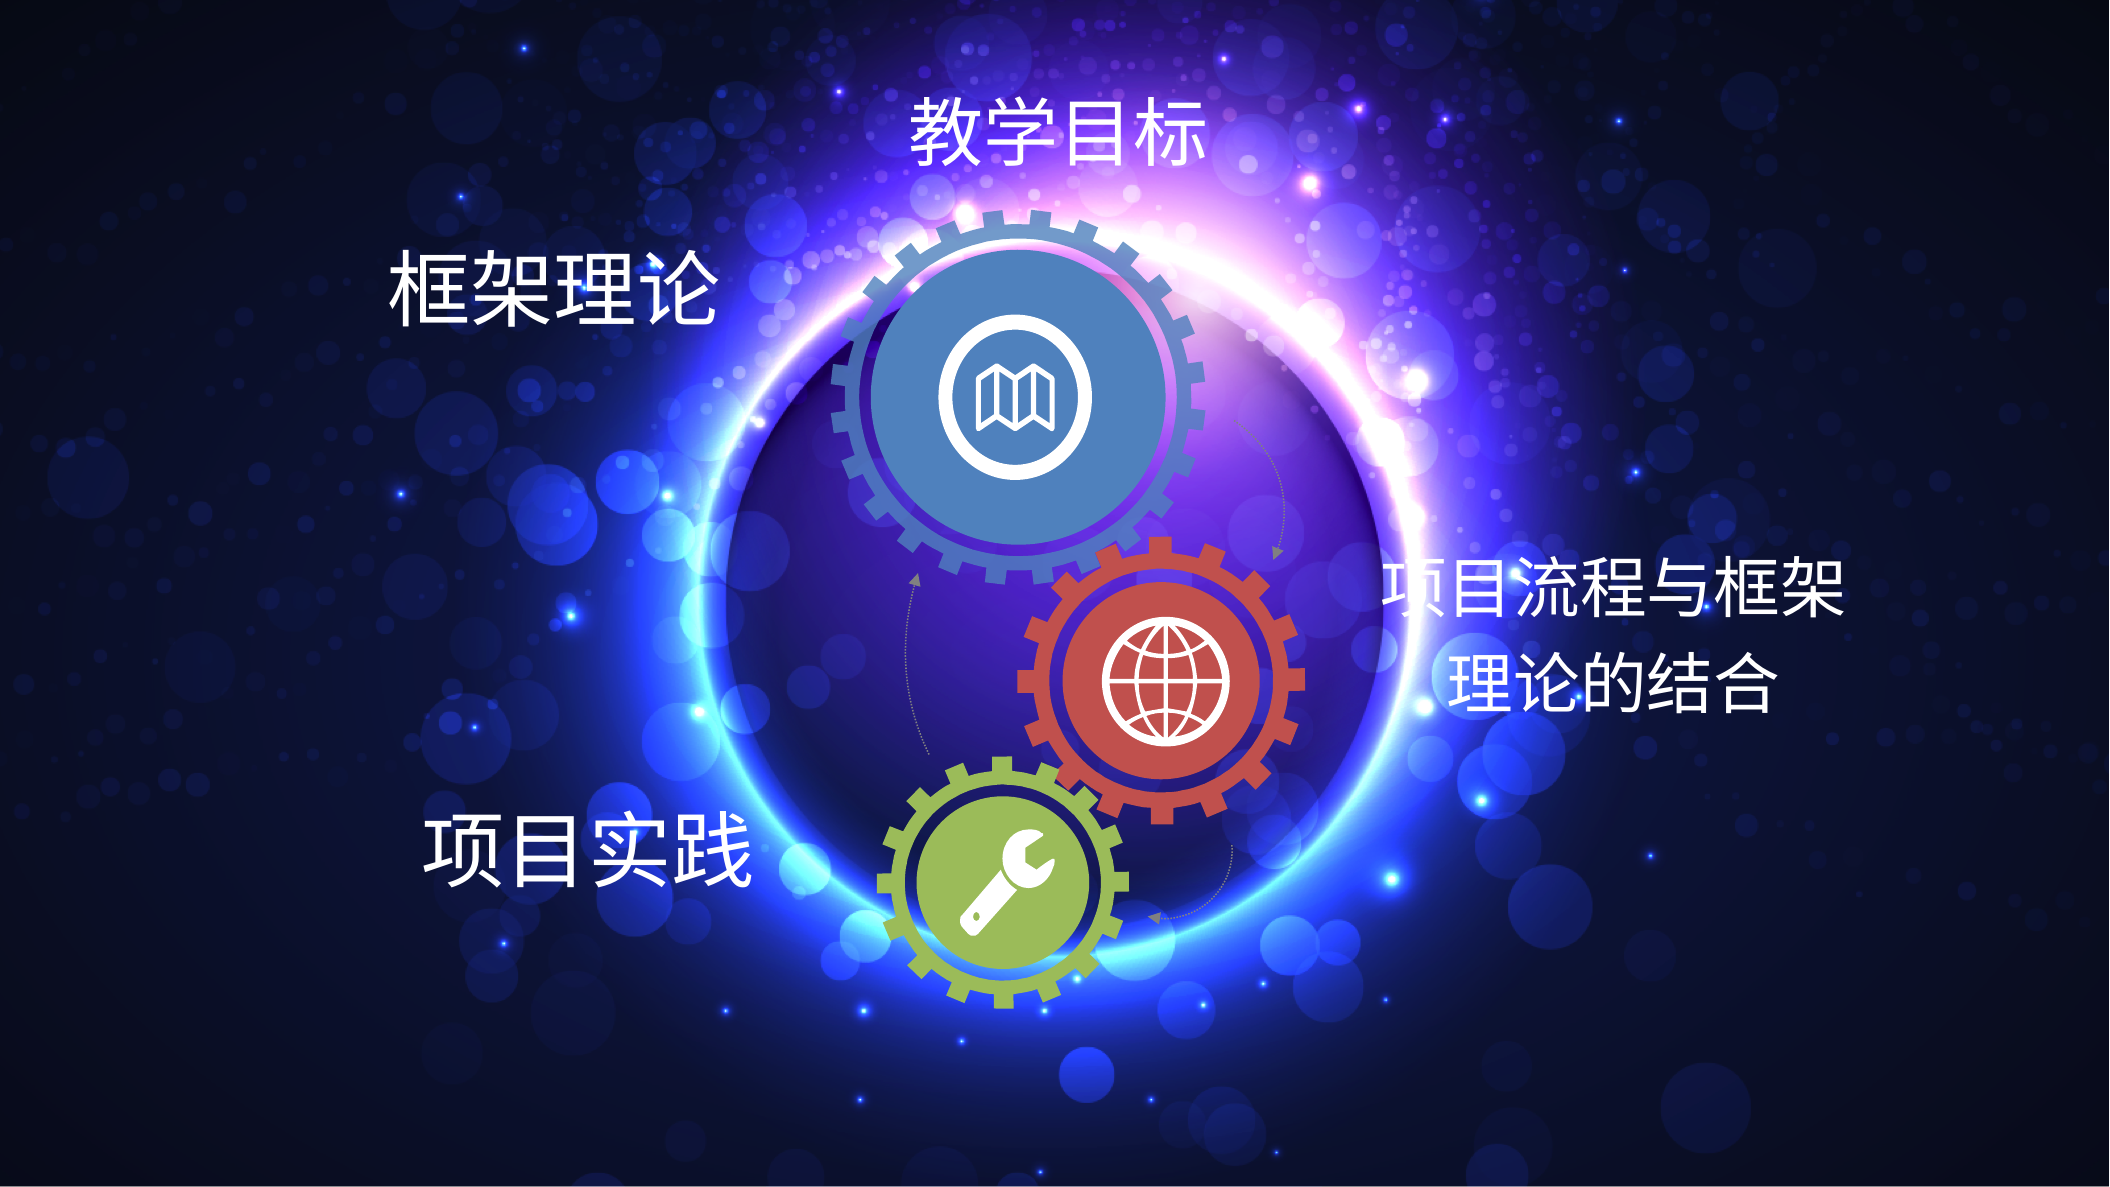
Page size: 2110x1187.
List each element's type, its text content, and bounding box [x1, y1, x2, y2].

text_box [1003, 867, 1054, 889]
text_box [960, 869, 1018, 936]
text_box 教学目标 [74, 85, 2043, 176]
text_box 项目流程与框架理论的结合 [1450, 521, 1878, 770]
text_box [672, 326, 1445, 860]
text_box 项目实践 [216, 769, 961, 947]
text_box 框架理论 [240, 208, 867, 493]
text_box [938, 314, 1093, 481]
picture [0, 0, 2110, 1187]
